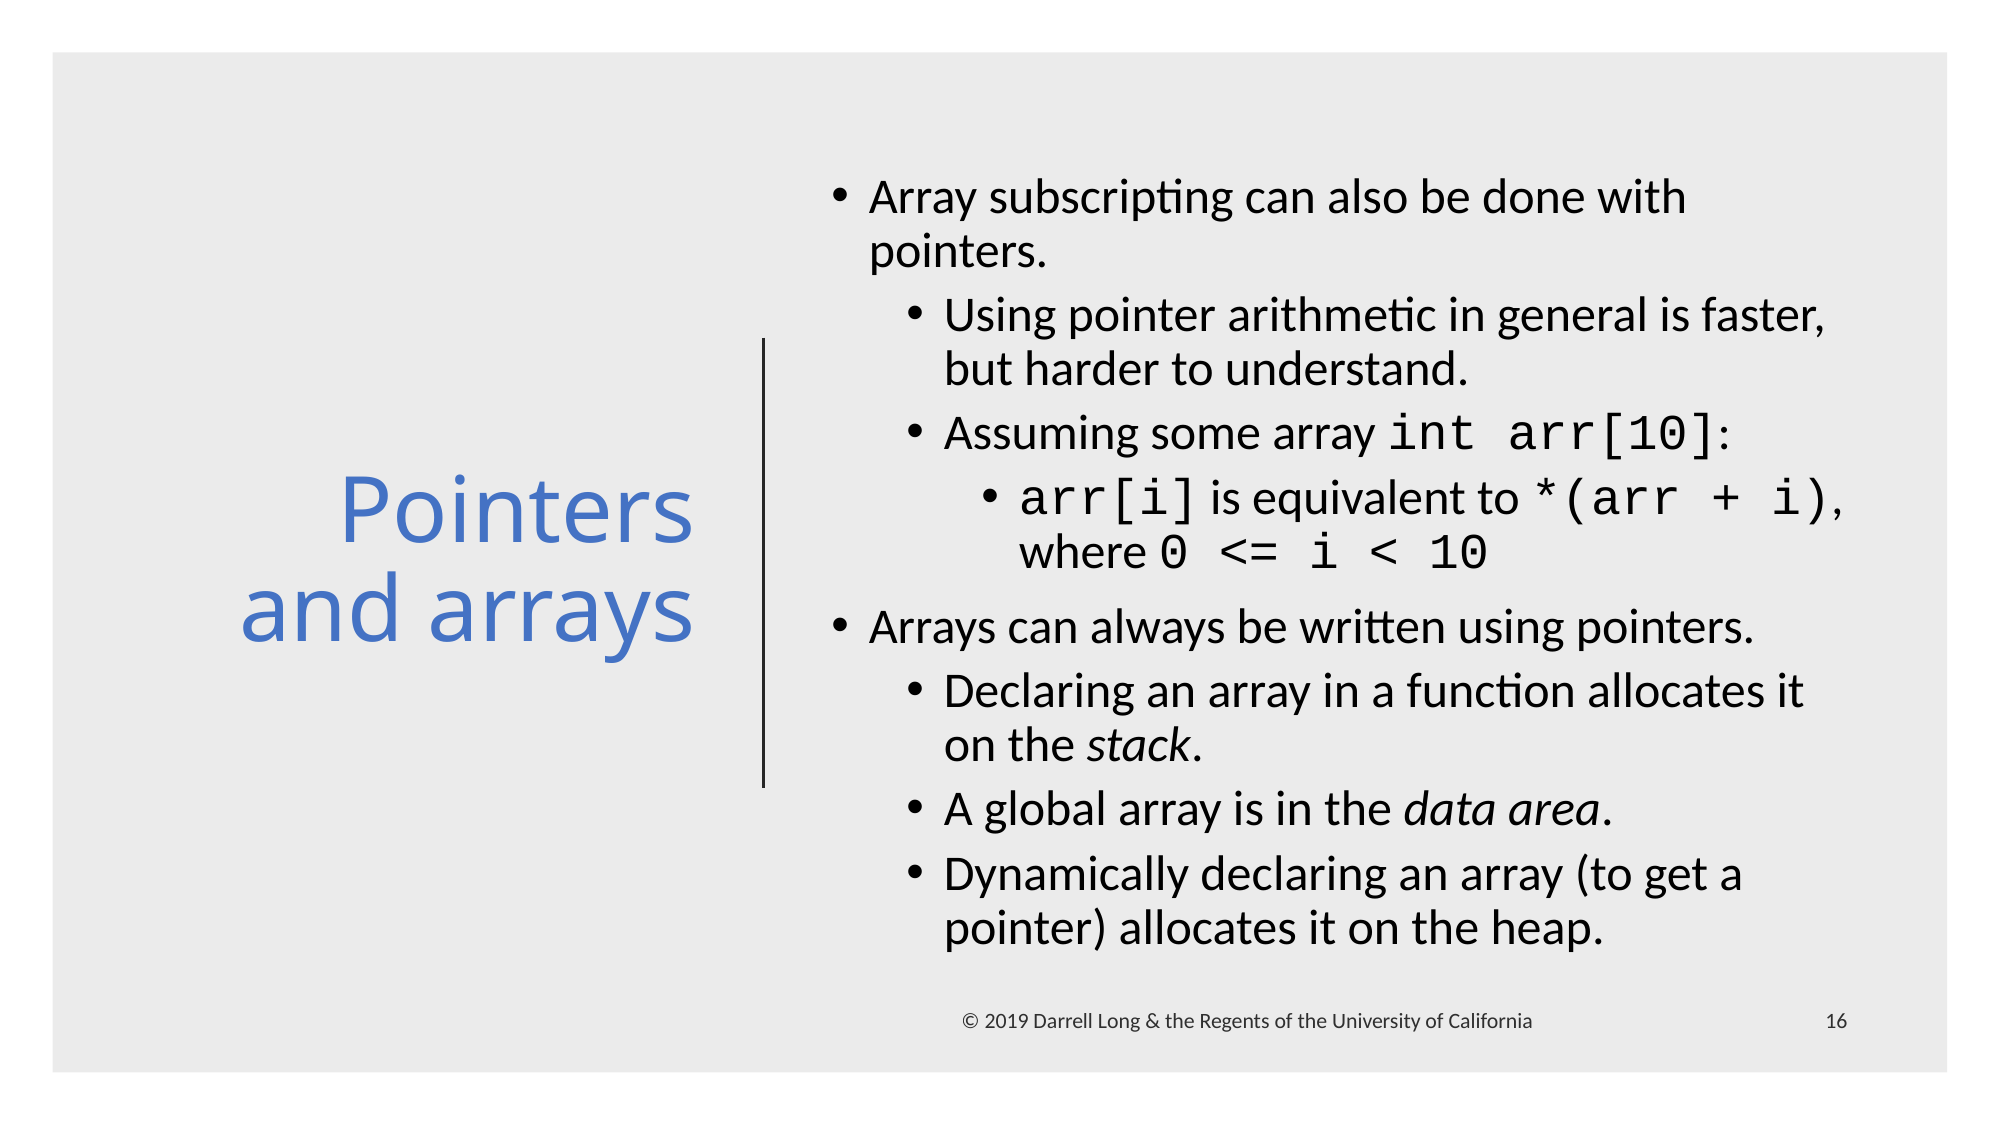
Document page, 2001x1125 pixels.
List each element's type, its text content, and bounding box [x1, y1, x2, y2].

title Pointers and arrays [137, 158, 711, 967]
text_box [52, 51, 1948, 1073]
slide_number 16 [1734, 989, 1863, 1050]
list Array subscripting can also be done with pointers. Using pointer arithmetic in general is faster, but harder to understand. Assuming some array int arr[10]: arr[i] is equivalent to *(arr + i), where 0 <= i < 10 Arrays can always be written using pointers. Declaring an array in a function allocates it on the stack. A global array is in the data area. Dynamically declaring an array (to get a pointer) allocates it on the heap. [816, 158, 1863, 967]
footer © 2019 Darrell Long & the Regents of the University of California [816, 989, 1680, 1050]
